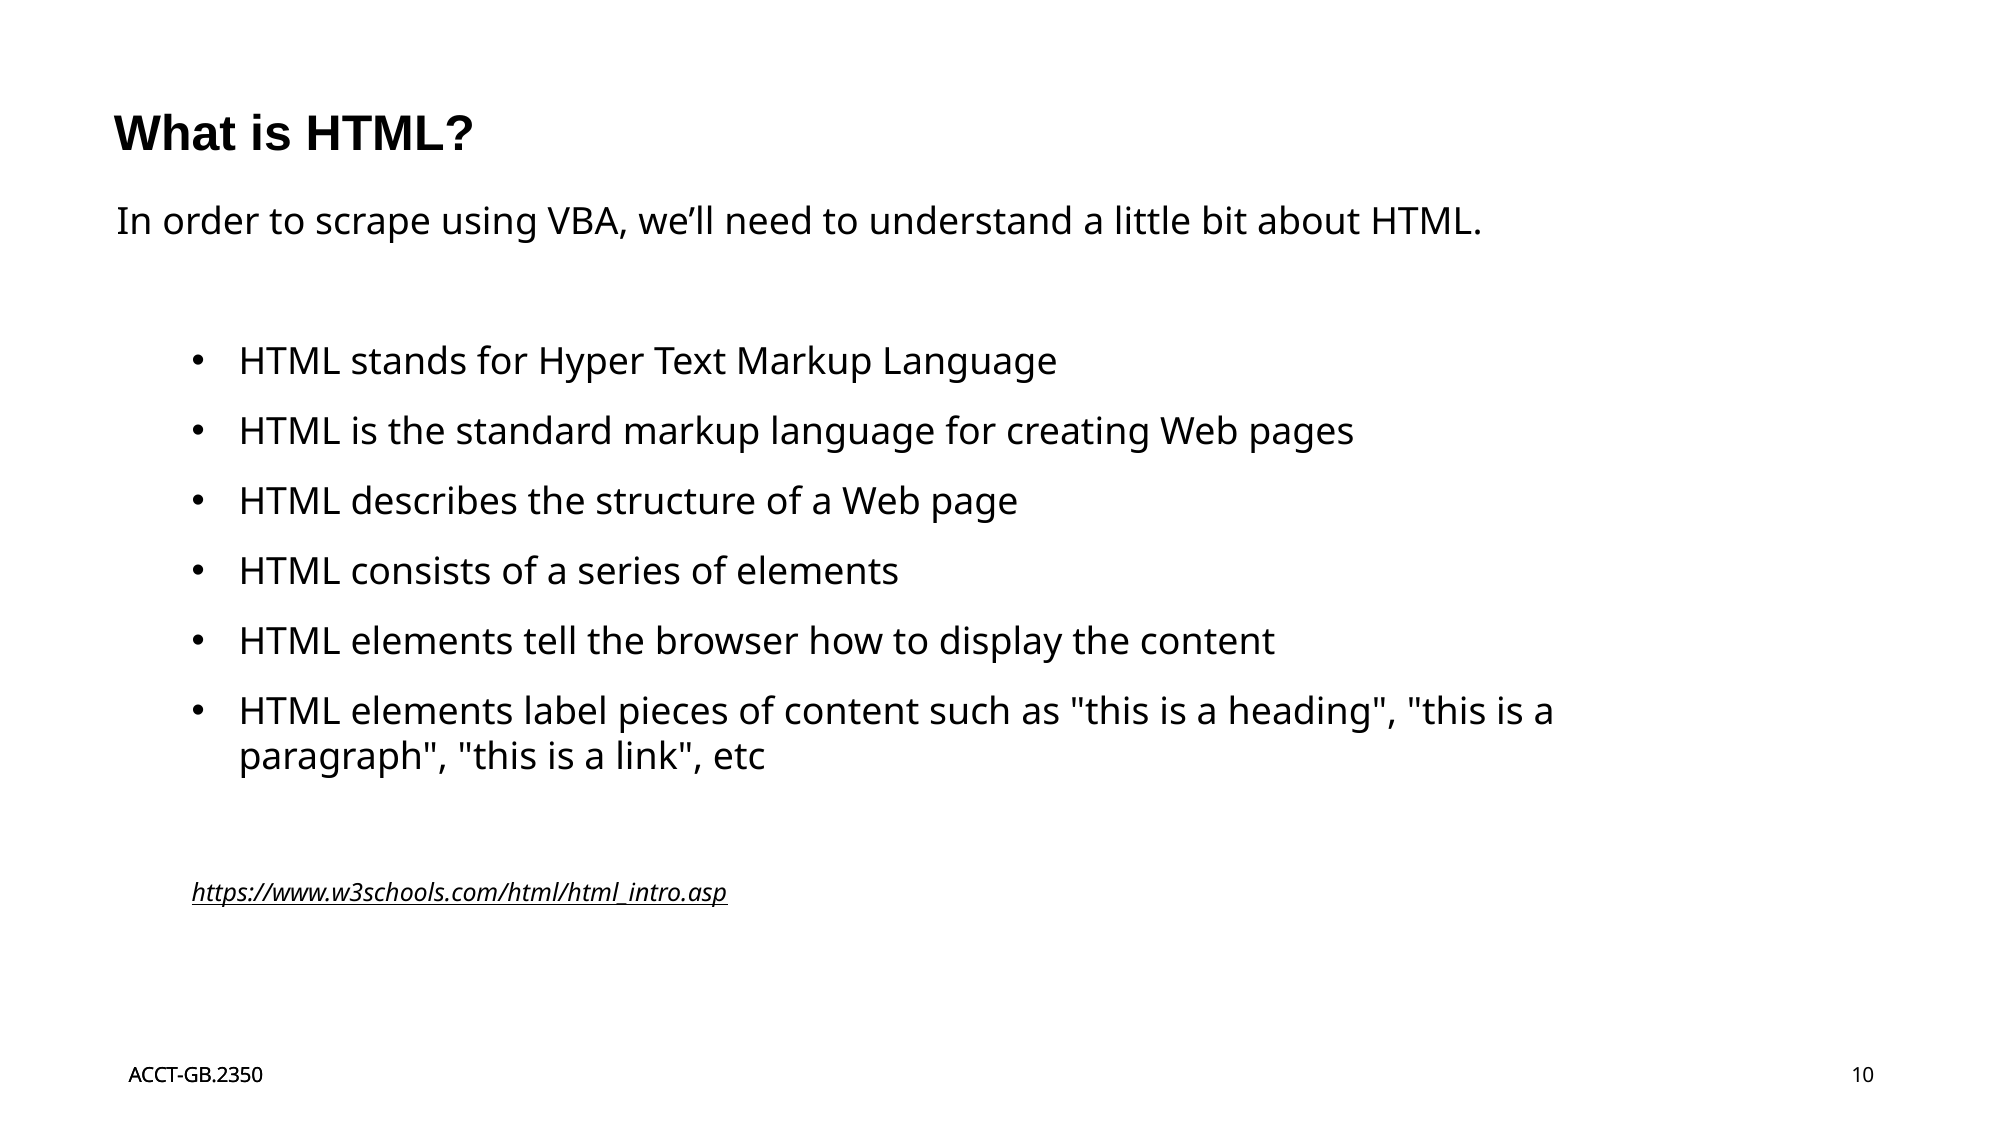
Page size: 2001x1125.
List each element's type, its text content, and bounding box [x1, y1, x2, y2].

list In order to scrape using VBA, we’ll need to understand a little bit about HTML. HTML stands for Hyper Text Markup Language HTML is the standard markup language for creating Web pages HTML describes the structure of a Web page HTML consists of a series of elements HTML elements tell the browser how to display the content HTML elements label pieces of content such as "this is a heading", "this is a paragraph", "this is a link", etc https://www.w3schools.com/html/html_intro.asp [115, 197, 1700, 911]
slide_number 10 [1844, 1062, 1896, 1125]
title What is HTML? [113, 100, 1887, 161]
